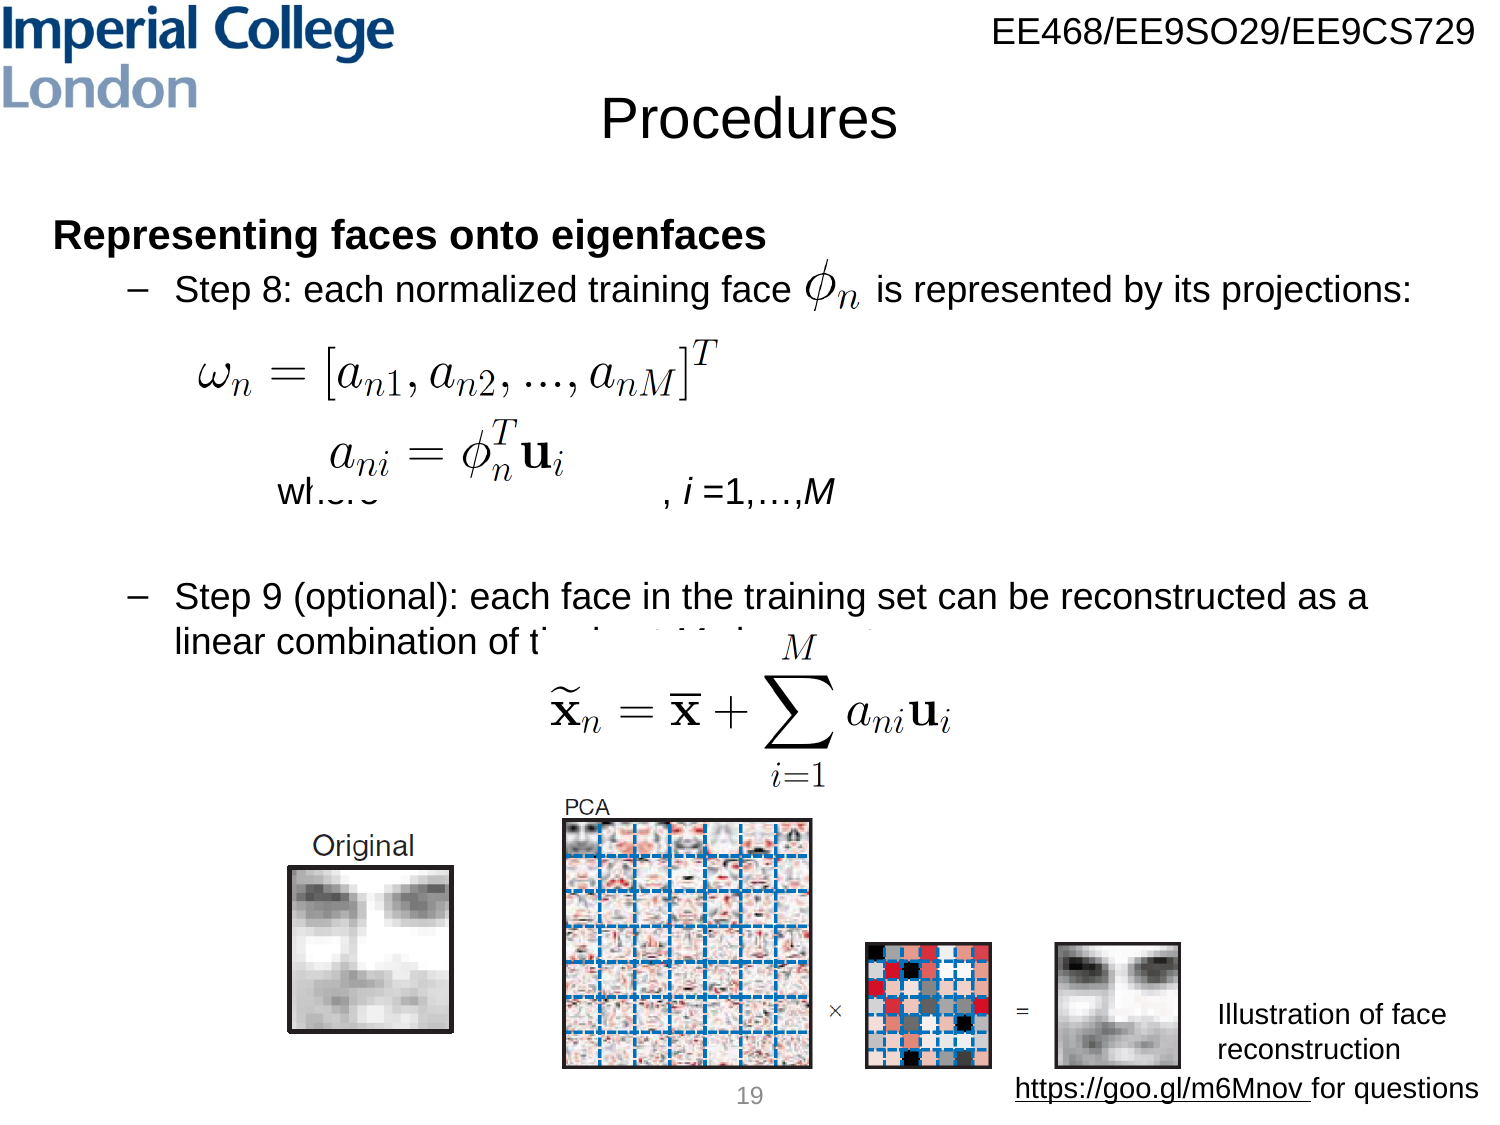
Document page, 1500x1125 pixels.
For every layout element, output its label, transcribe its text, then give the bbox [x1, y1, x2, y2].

picture [537, 630, 1188, 1076]
text_box Illustration of face reconstruction [1202, 987, 1488, 1053]
slide_number 19 [575, 1084, 925, 1125]
picture [174, 324, 734, 501]
picture [281, 828, 461, 1039]
title Procedures [24, 42, 1475, 188]
picture [0, 0, 397, 113]
picture [798, 248, 864, 327]
list Representing faces onto eigenfaces Step 8: each normalized training face is represented by its projections: where , i =1,…,M Step 9 (optional): each face in the training set can be reconstructed as a linear combination of the best M eigenvectors: [37, 200, 1463, 1066]
